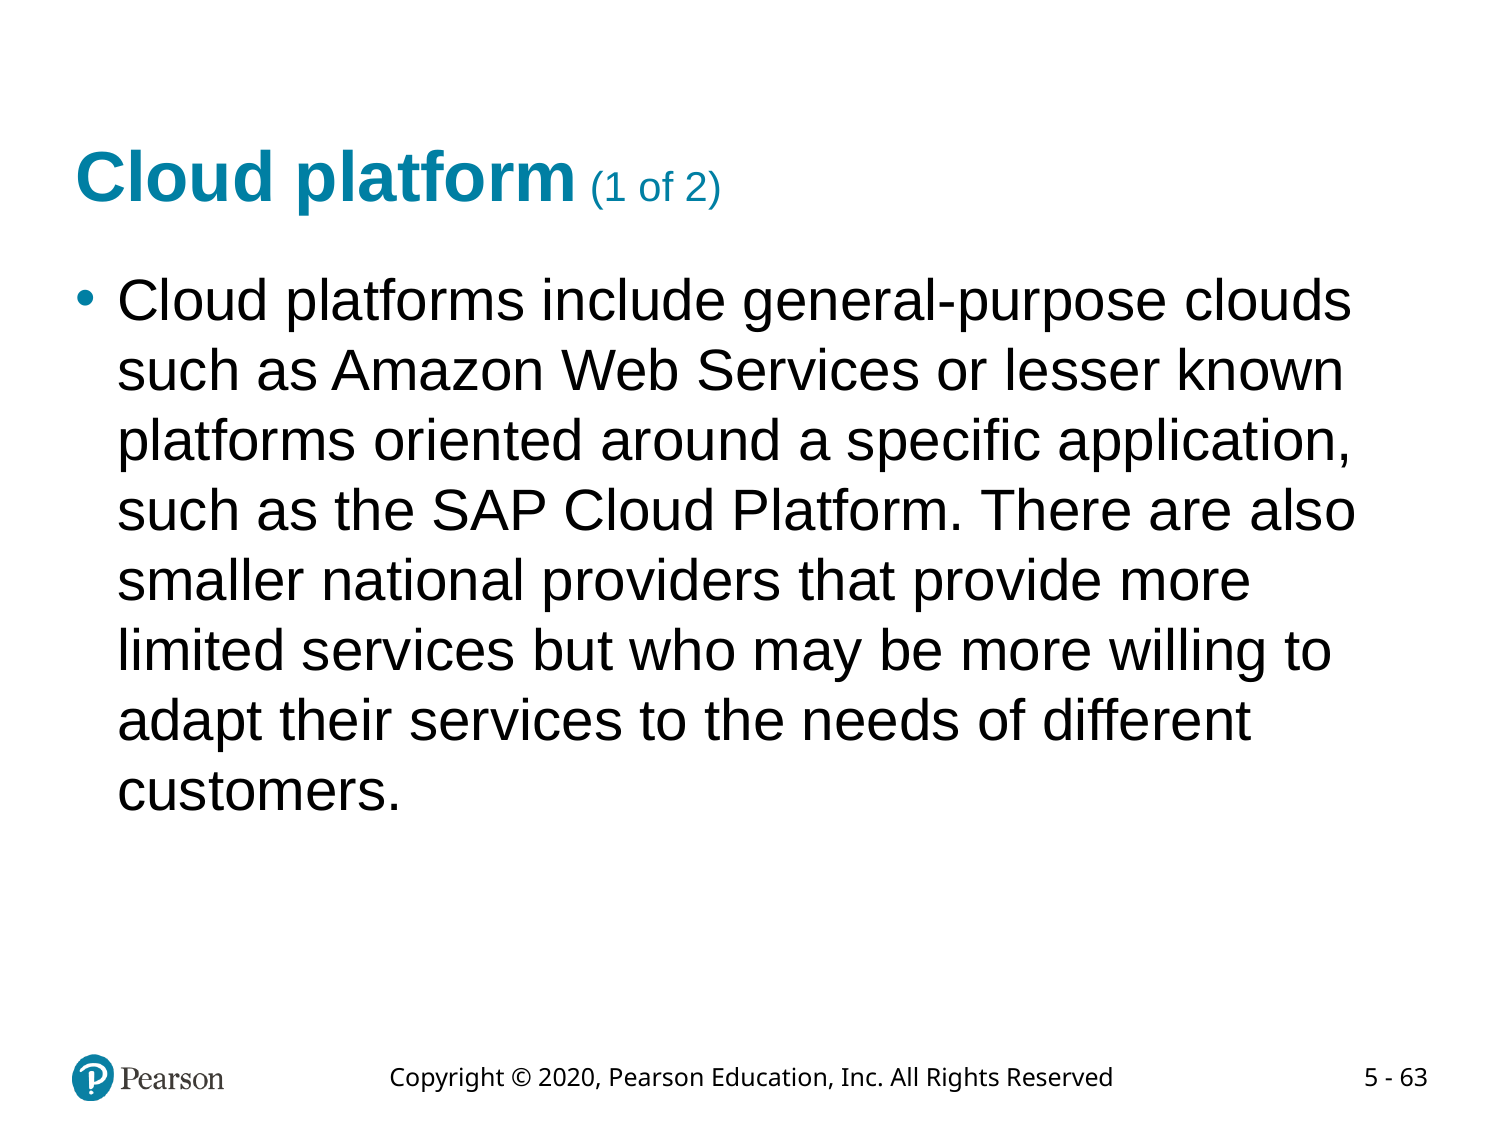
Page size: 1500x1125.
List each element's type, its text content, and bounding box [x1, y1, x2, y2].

list Cloud platforms include general-purpose clouds such as Amazon Web Services or lesser known platforms oriented around a specific application, such as the SAP Cloud Platform. There are also smaller national providers that provide more limited services but who may be more willing to adapt their services to the needs of different customers. [75, 262, 1425, 1005]
title Cloud platform (1 of 2) [75, 35, 1425, 216]
picture [99, 1054, 224, 1101]
picture [72, 1054, 89, 1072]
picture [81, 1064, 107, 1089]
picture [72, 1087, 83, 1101]
